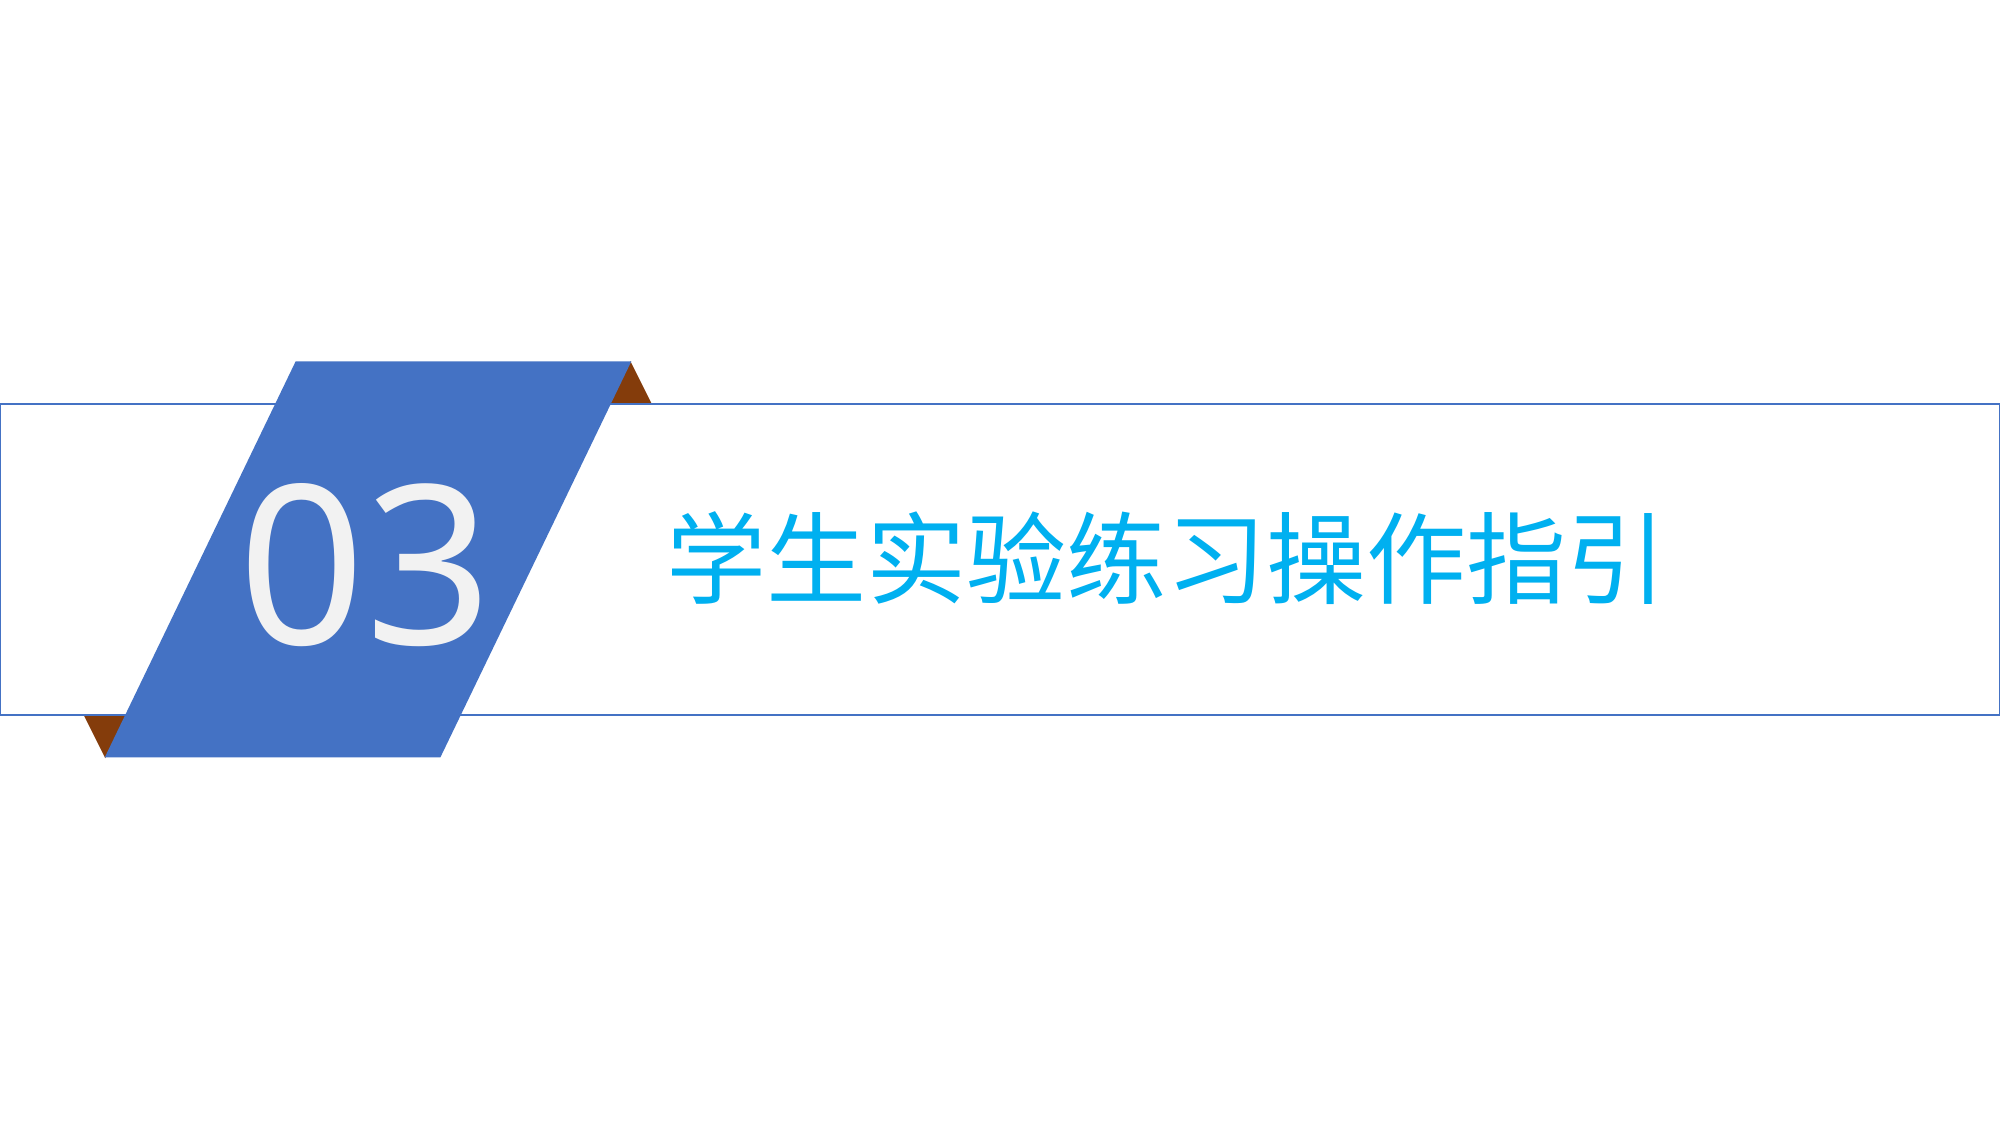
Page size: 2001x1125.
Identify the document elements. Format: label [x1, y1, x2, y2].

text_box [0, 361, 2000, 759]
